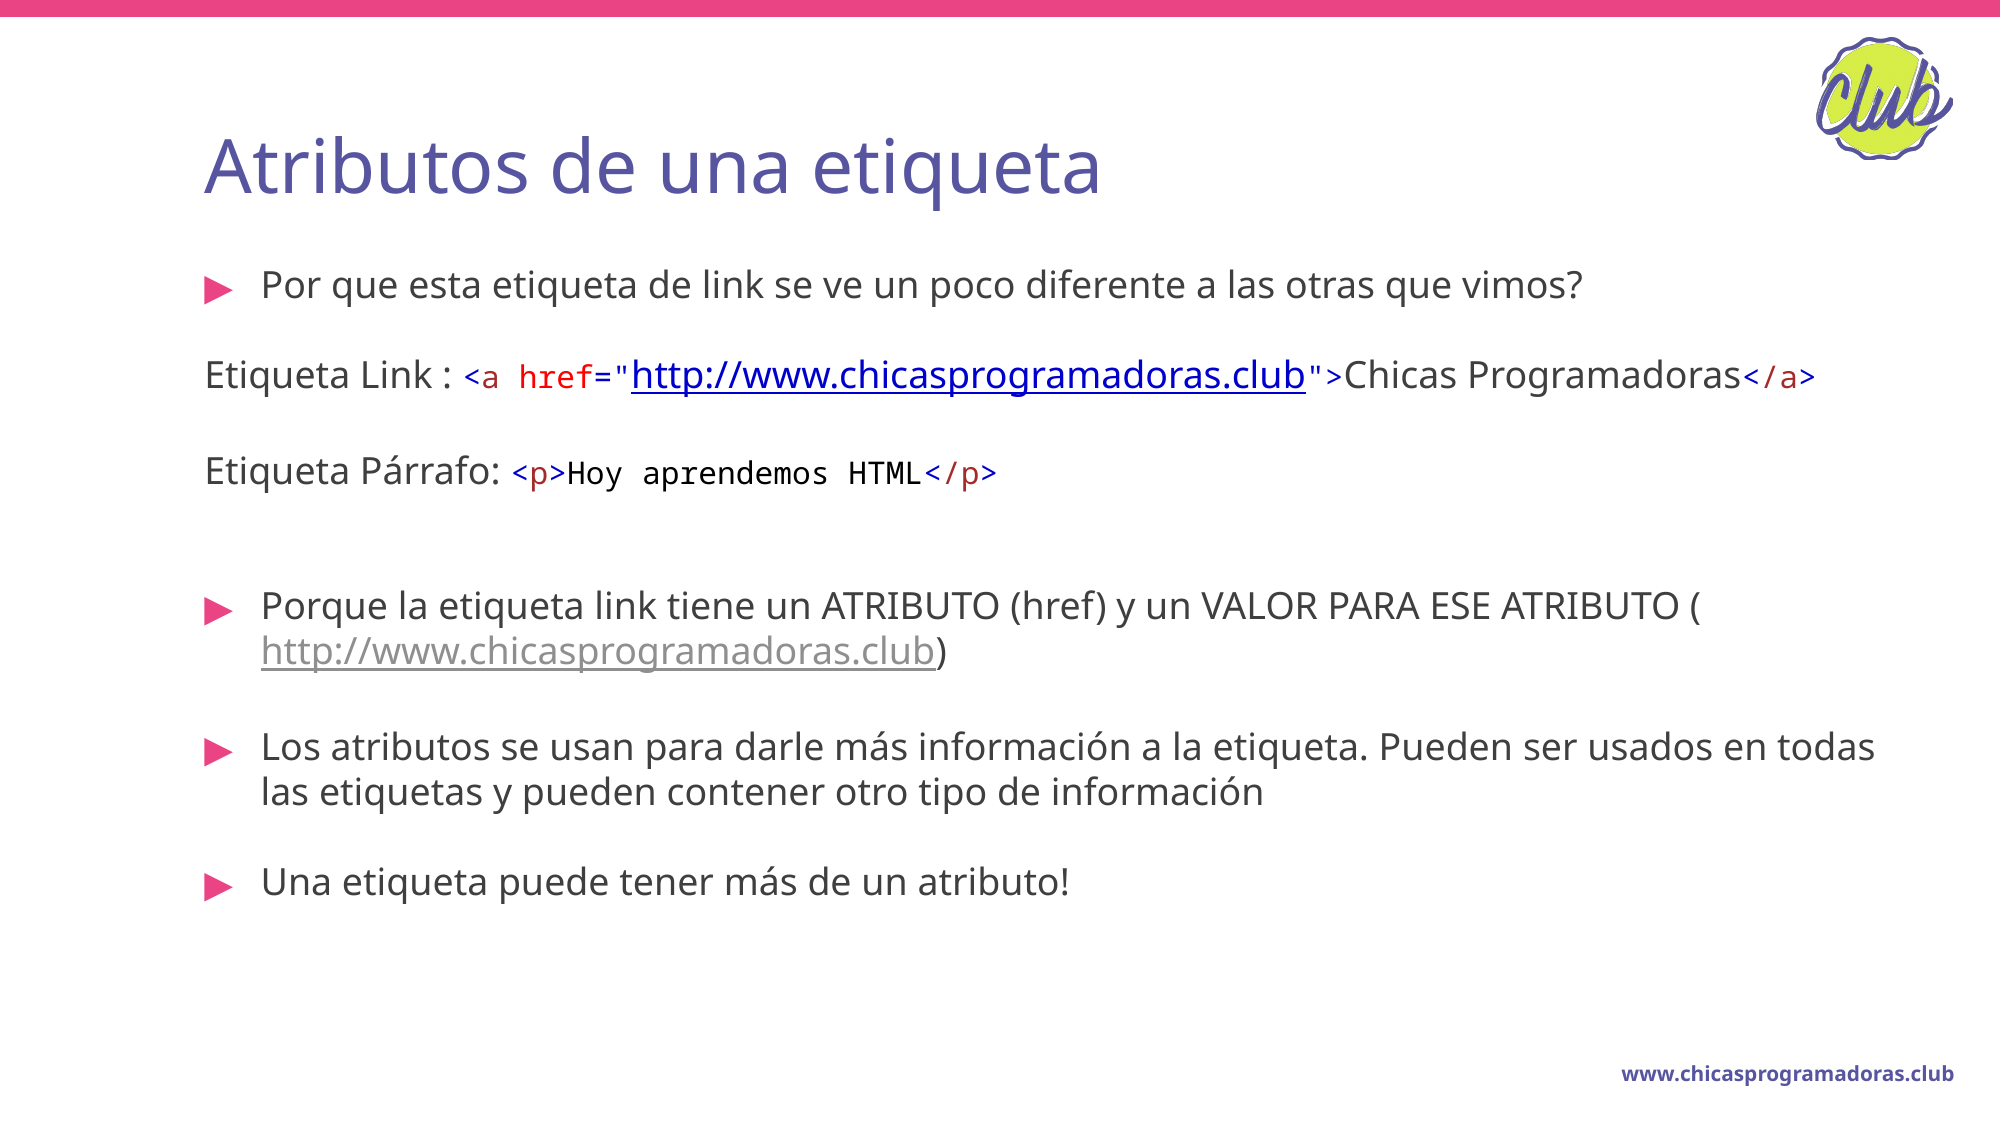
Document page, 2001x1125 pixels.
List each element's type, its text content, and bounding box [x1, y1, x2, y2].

footer www.chicasprogramadoras.club [1336, 1048, 1970, 1099]
title Atributos de una etiqueta [189, 105, 1627, 222]
list Por que esta etiqueta de link se ve un poco diferente a las otras que vimos? Etiqueta Link : <a href="http://www.chicasprogramadoras.club">Chicas Programadoras</a> Etiqueta Párrafo: <p>Hoy aprendemos HTML</p> Porque la etiqueta link tiene un ATRIBUTO (href) y un VALOR PARA ESE ATRIBUTO (http://www.chicasprogramadoras.club) Los atributos se usan para darle más información a la etiqueta. Pueden ser usados en todas las etiquetas y pueden contener otro tipo de información Una etiqueta puede tener más de un atributo! [189, 253, 1927, 876]
picture [1816, 37, 1953, 160]
